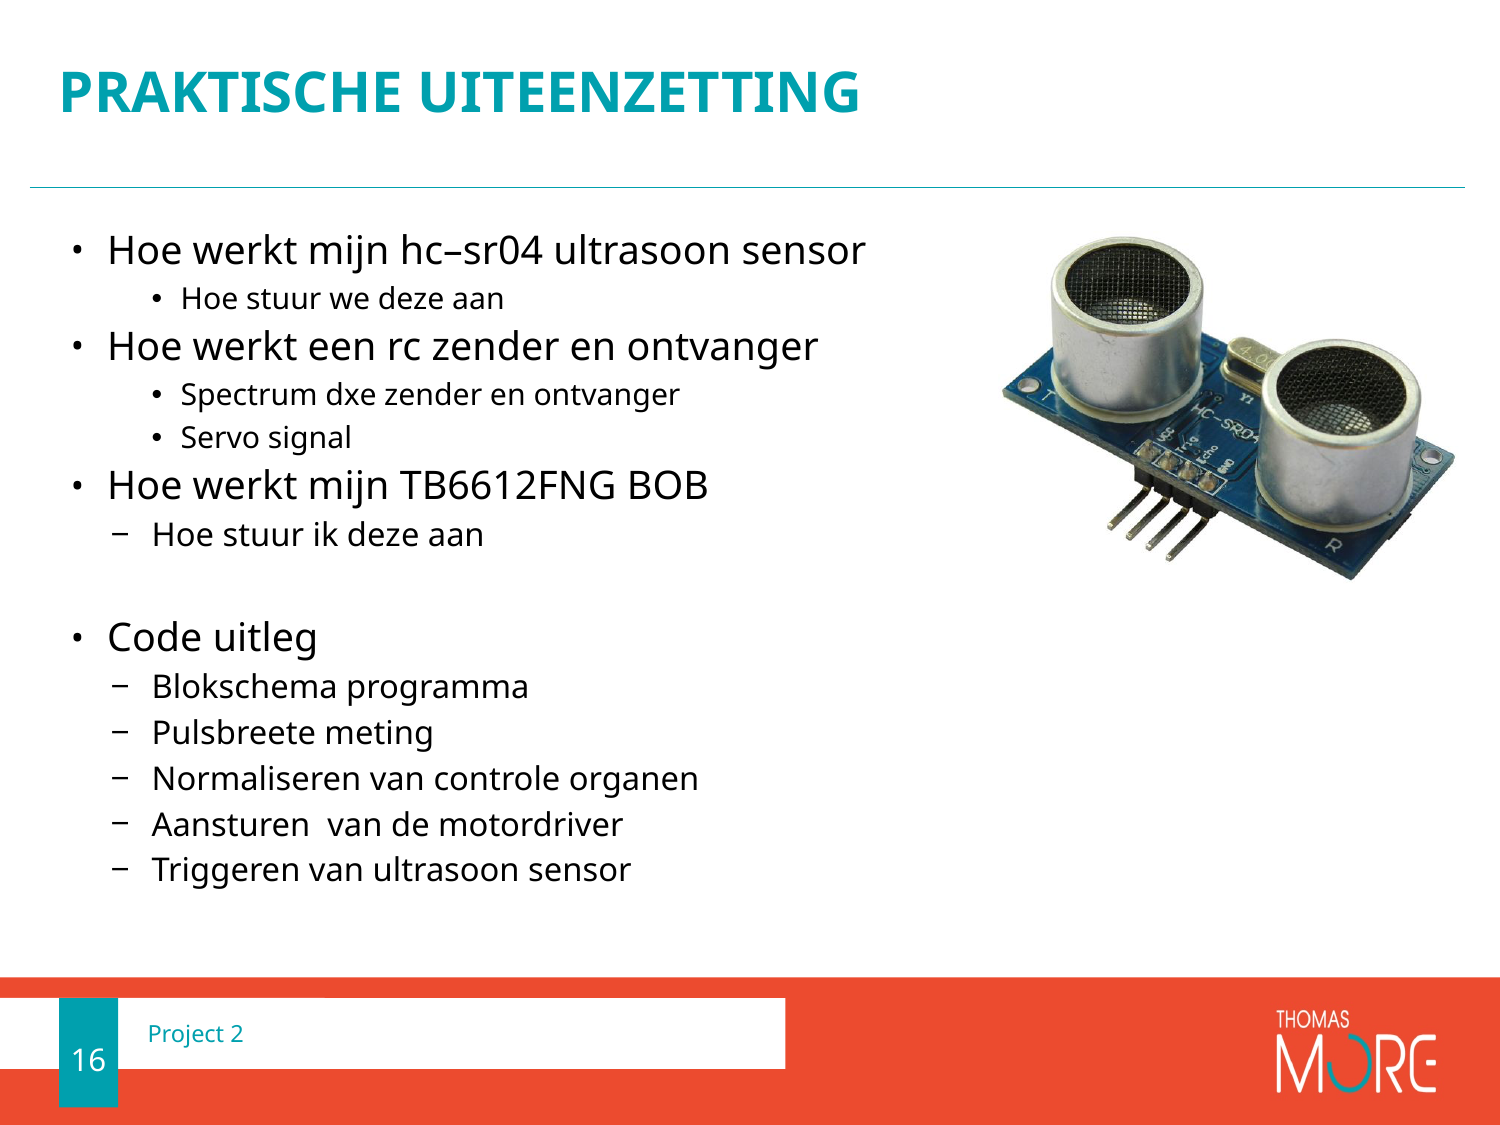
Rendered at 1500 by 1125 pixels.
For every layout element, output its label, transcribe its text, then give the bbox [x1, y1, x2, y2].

slide_number 16 [59, 998, 119, 1108]
picture [997, 231, 1459, 584]
title Praktische uiteenzetting [0, 0, 1500, 188]
list Hoe werkt mijn hc–sr04 ultrasoon sensor Hoe stuur we deze aan Hoe werkt een rc zender en ontvanger Spectrum dxe zender en ontvanger Servo signal Hoe werkt mijn TB6612FNG BOB Hoe stuur ik deze aan Code uitleg Blokschema programma Pulsbreete meting Normaliseren van controle organen Aansturen van de motordriver Triggeren van ultrasoon sensor [0, 188, 1500, 916]
picture [1254, 980, 1458, 1122]
footer Project 2 [123, 998, 786, 1069]
